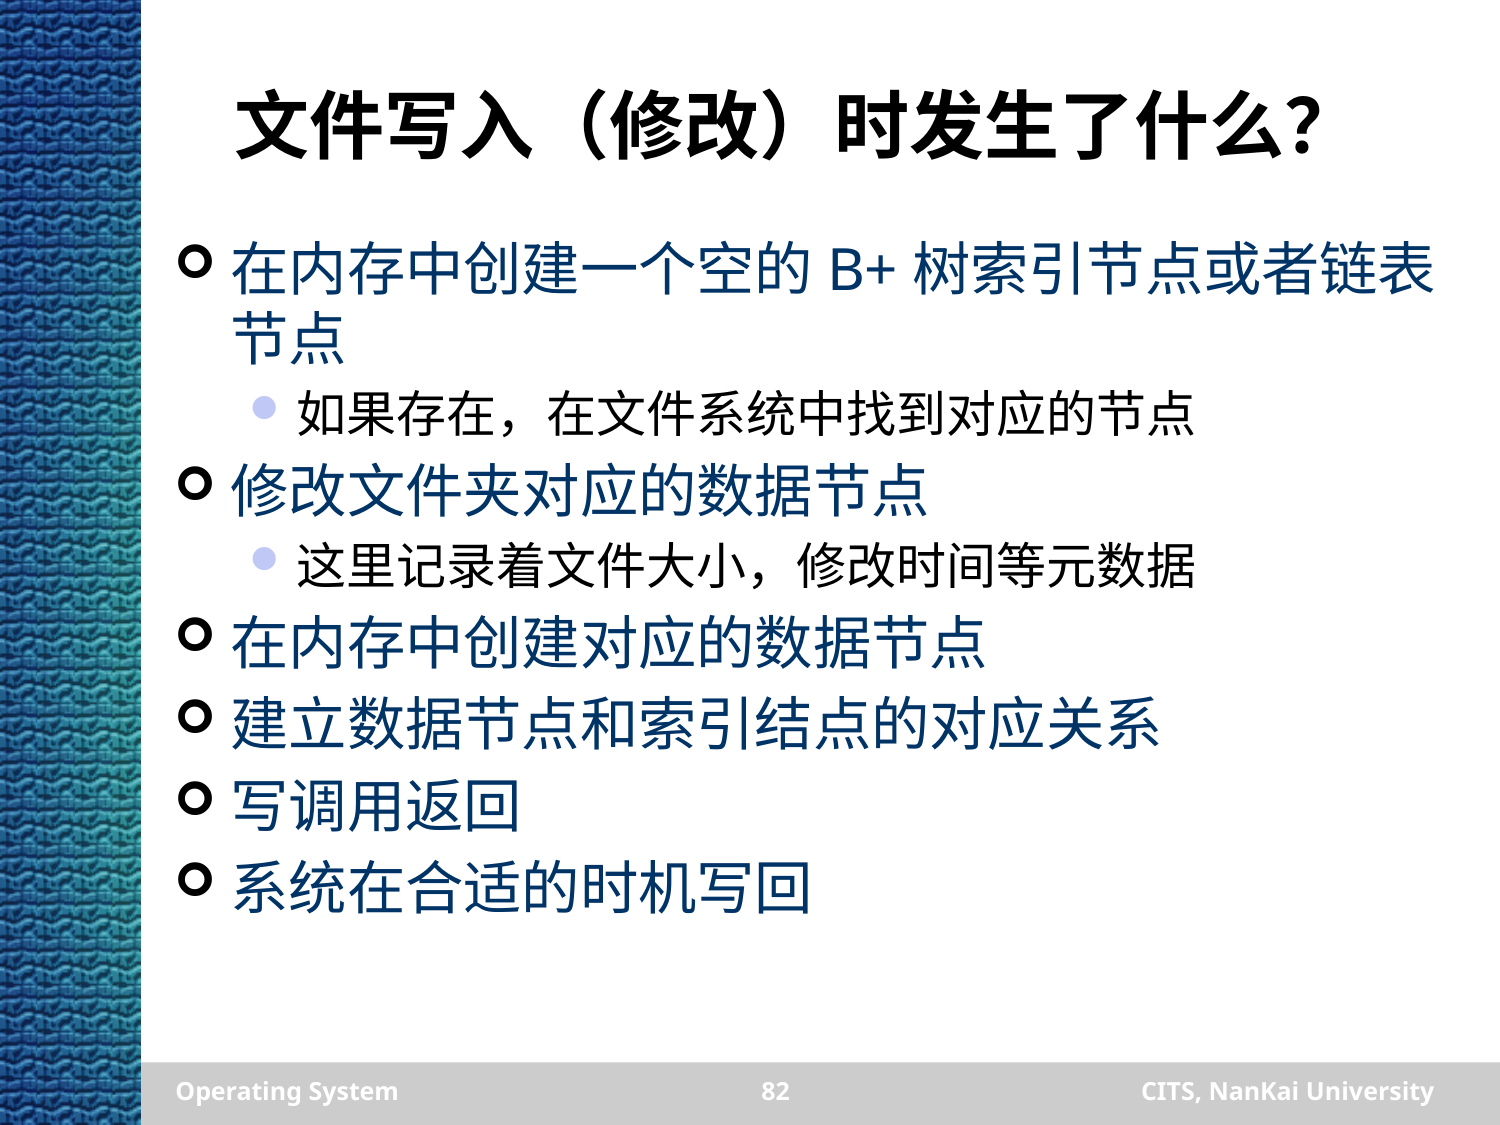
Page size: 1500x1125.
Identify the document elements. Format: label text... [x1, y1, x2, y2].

slide_number 82 [600, 1067, 951, 1118]
footer CITS, NanKai University [974, 1067, 1451, 1118]
title 文件写入（修改）时发生了什么？ [159, 50, 1436, 197]
slide_number Operating System [160, 1067, 574, 1118]
list 在内存中创建一个空的B+树索引节点或者链表节点 如果存在，在文件系统中找到对应的节点 修改文件夹对应的数据节点 这里记录着文件大小，修改时间等元数据 在内存中创建对应的数据节点 建立数据节点和索引结点的对应关系 写调用返回 系统在合适的时机写回 [159, 224, 1483, 1047]
picture [0, 0, 141, 1125]
